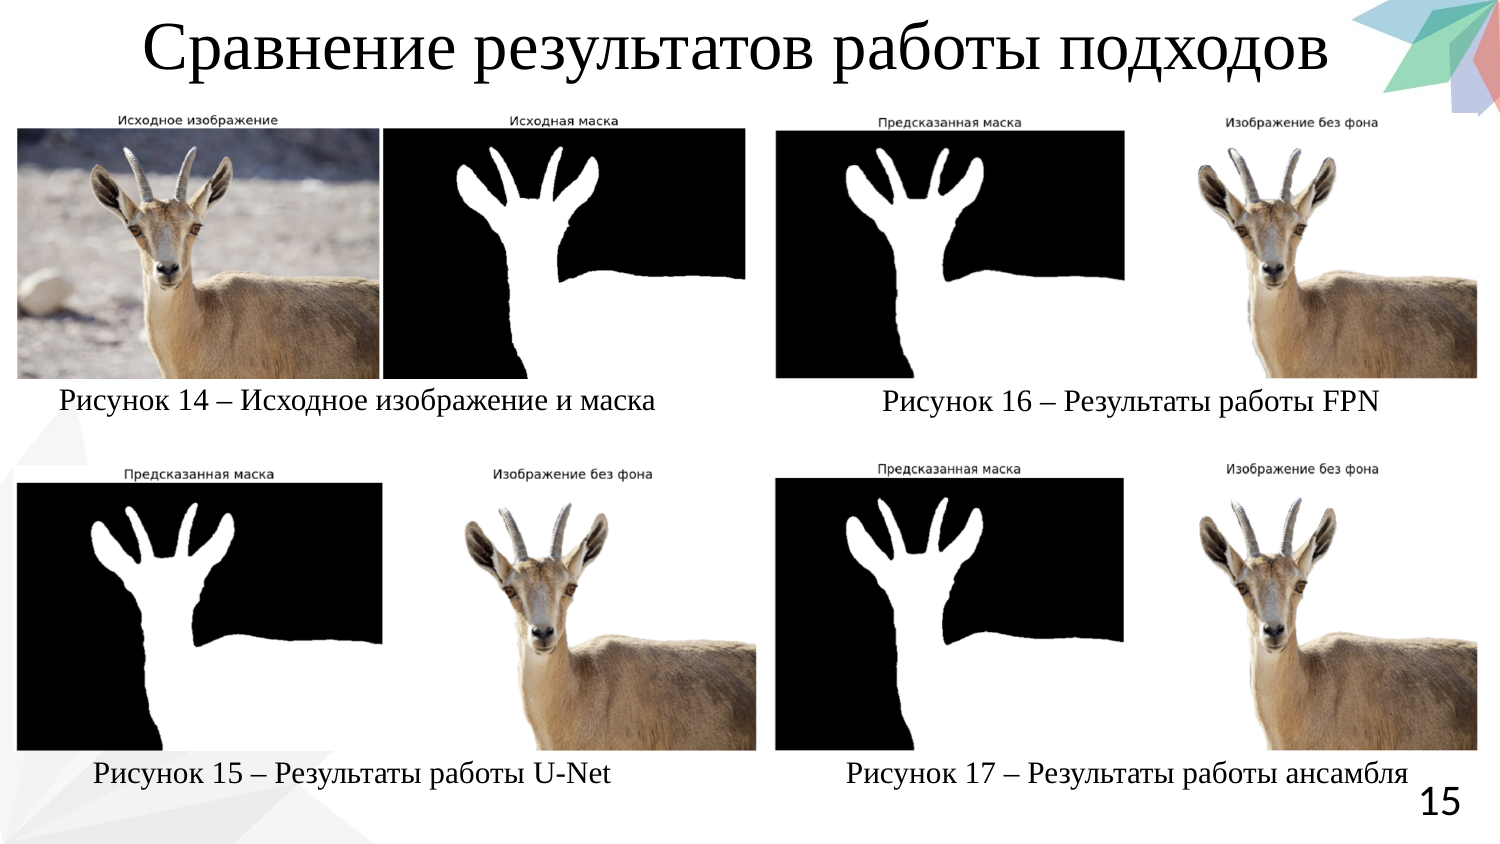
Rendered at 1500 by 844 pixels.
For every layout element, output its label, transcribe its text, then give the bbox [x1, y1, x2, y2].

text_box Сравнение результатов работы подходов [131, 0, 1487, 129]
slide_number 15 [1139, 798, 1478, 821]
text_box Рисунок 14 – Исходное изображение и маска [43, 371, 781, 425]
picture [0, 0, 1500, 844]
text_box Рисунок 16 – Результаты работы FPN [867, 372, 1500, 425]
text_box Рисунок 17 – Результаты работы ансамбля [831, 744, 1500, 798]
text_box Рисунок 15 – Результаты работы U-Net [78, 744, 815, 798]
